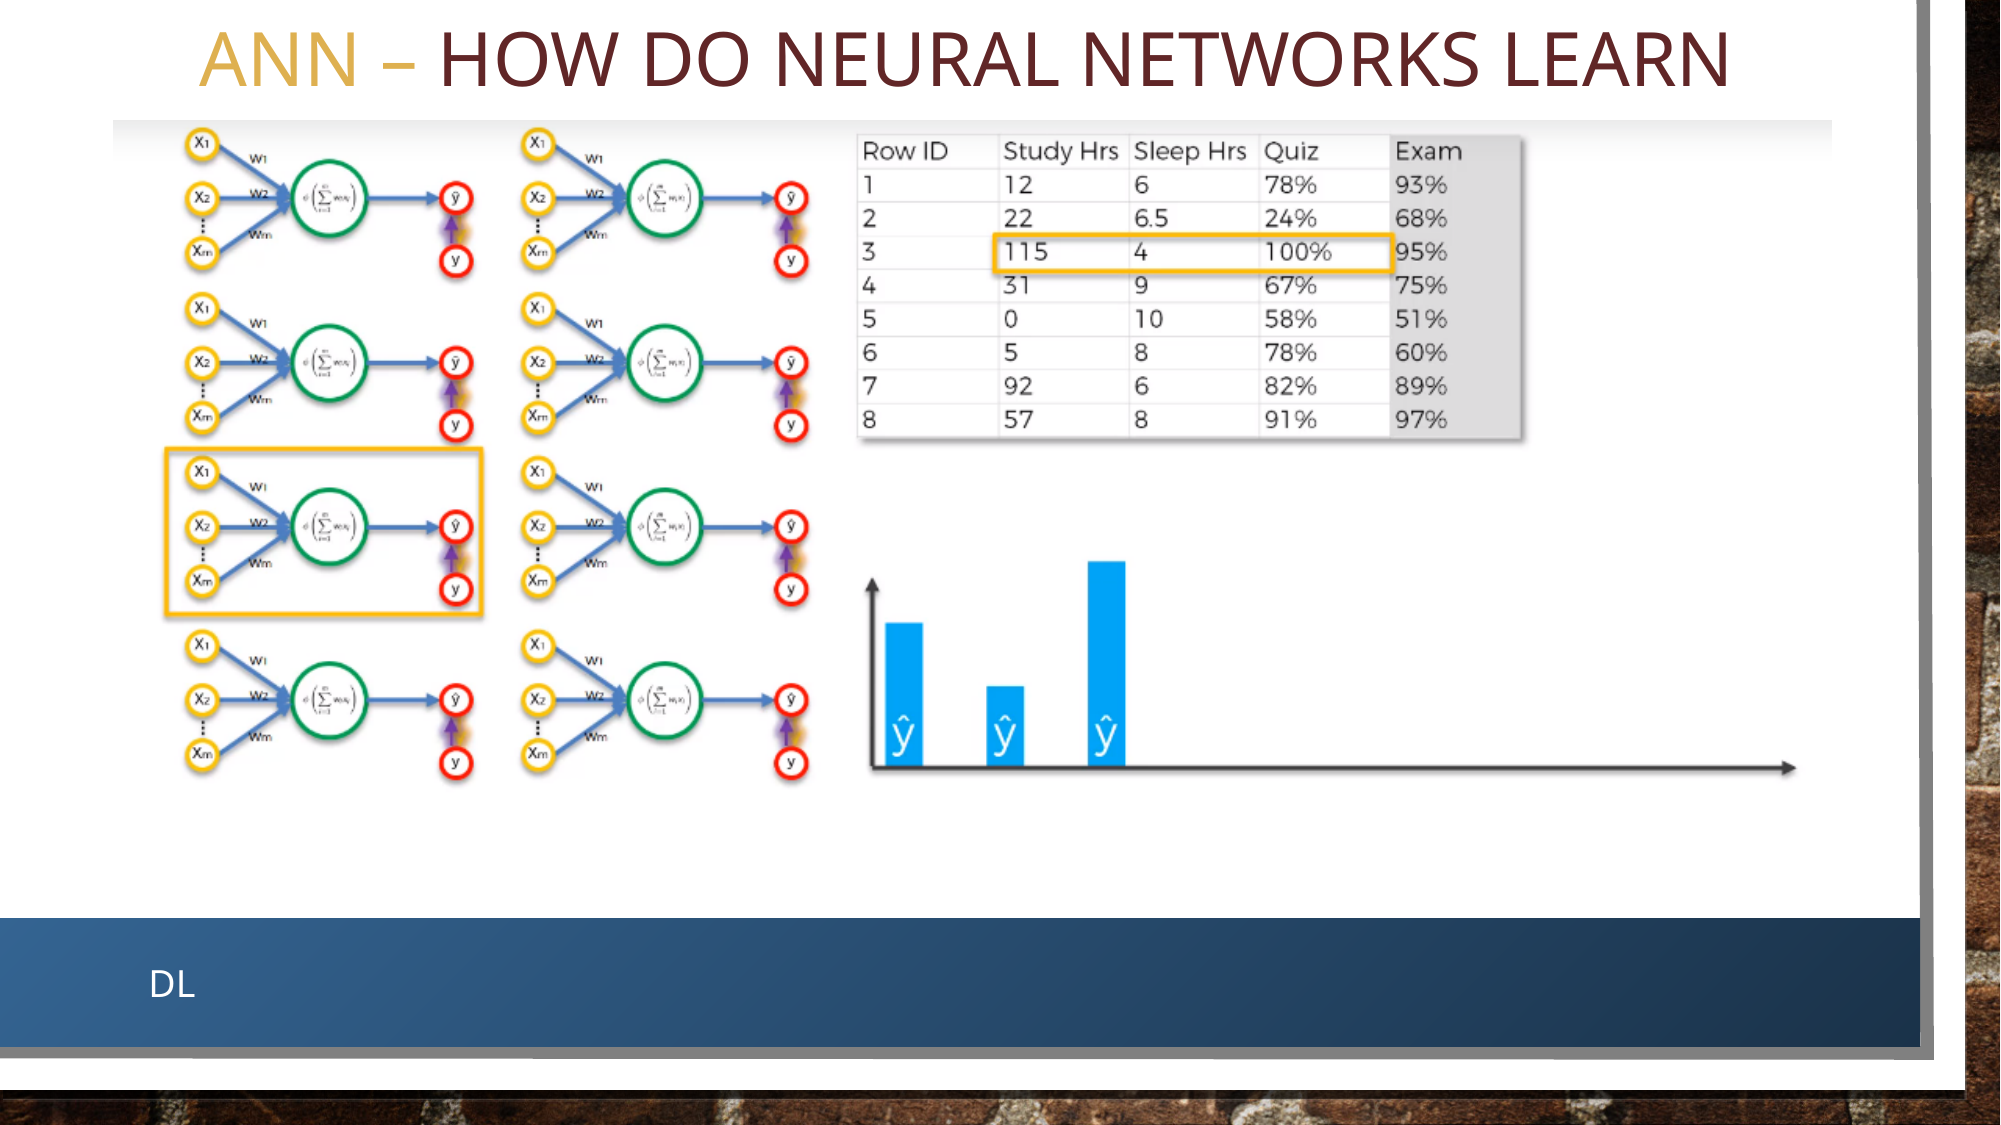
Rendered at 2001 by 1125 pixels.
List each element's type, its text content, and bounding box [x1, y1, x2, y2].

text_box DL [133, 953, 1751, 1013]
picture [113, 120, 1833, 854]
picture [0, 0, 2001, 1125]
text_box ANN – How do Neural Networks learn [55, 17, 1879, 95]
